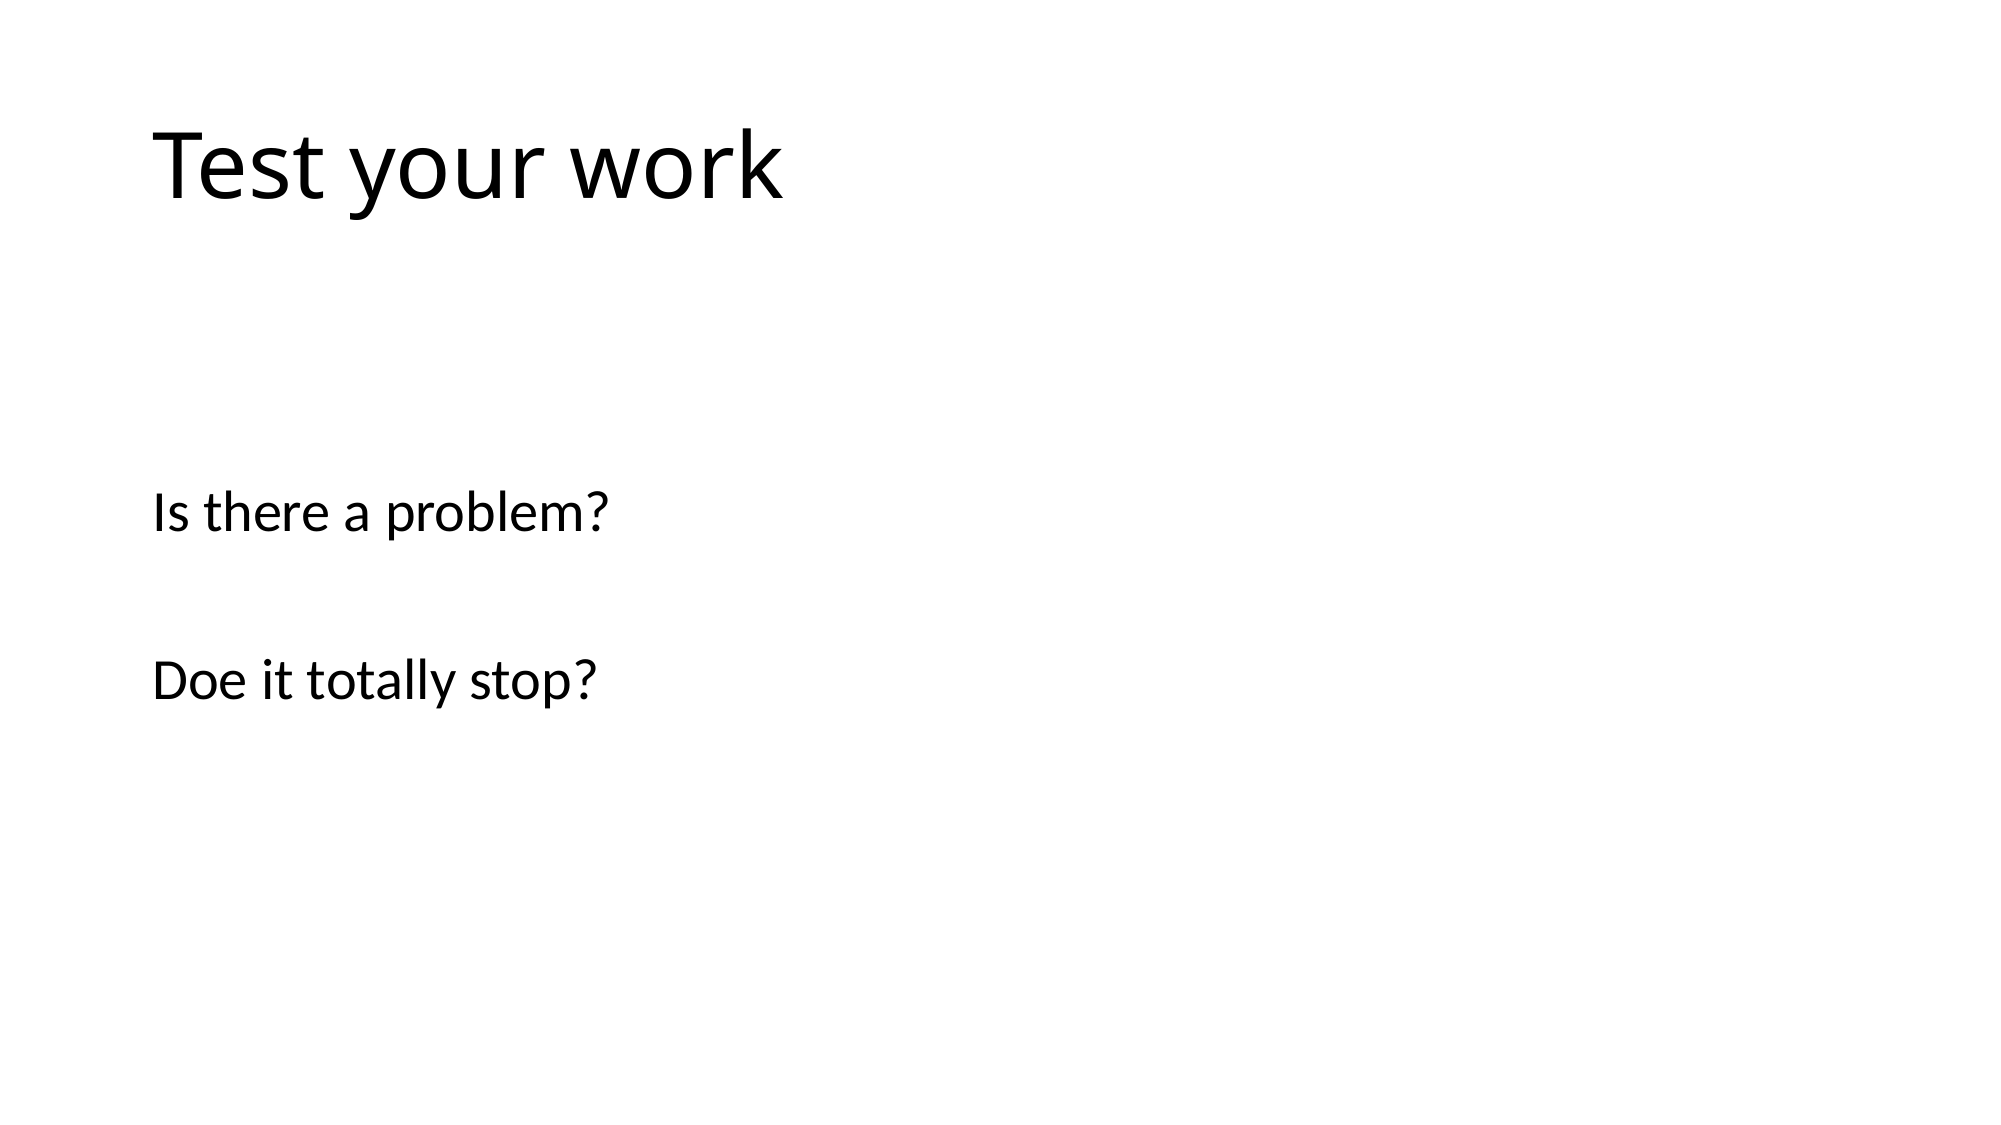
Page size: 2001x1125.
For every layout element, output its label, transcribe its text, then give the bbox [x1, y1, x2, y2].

list Is there a problem? Doe it totally stop? [137, 299, 1863, 1014]
title Test your work [137, 59, 1863, 278]
